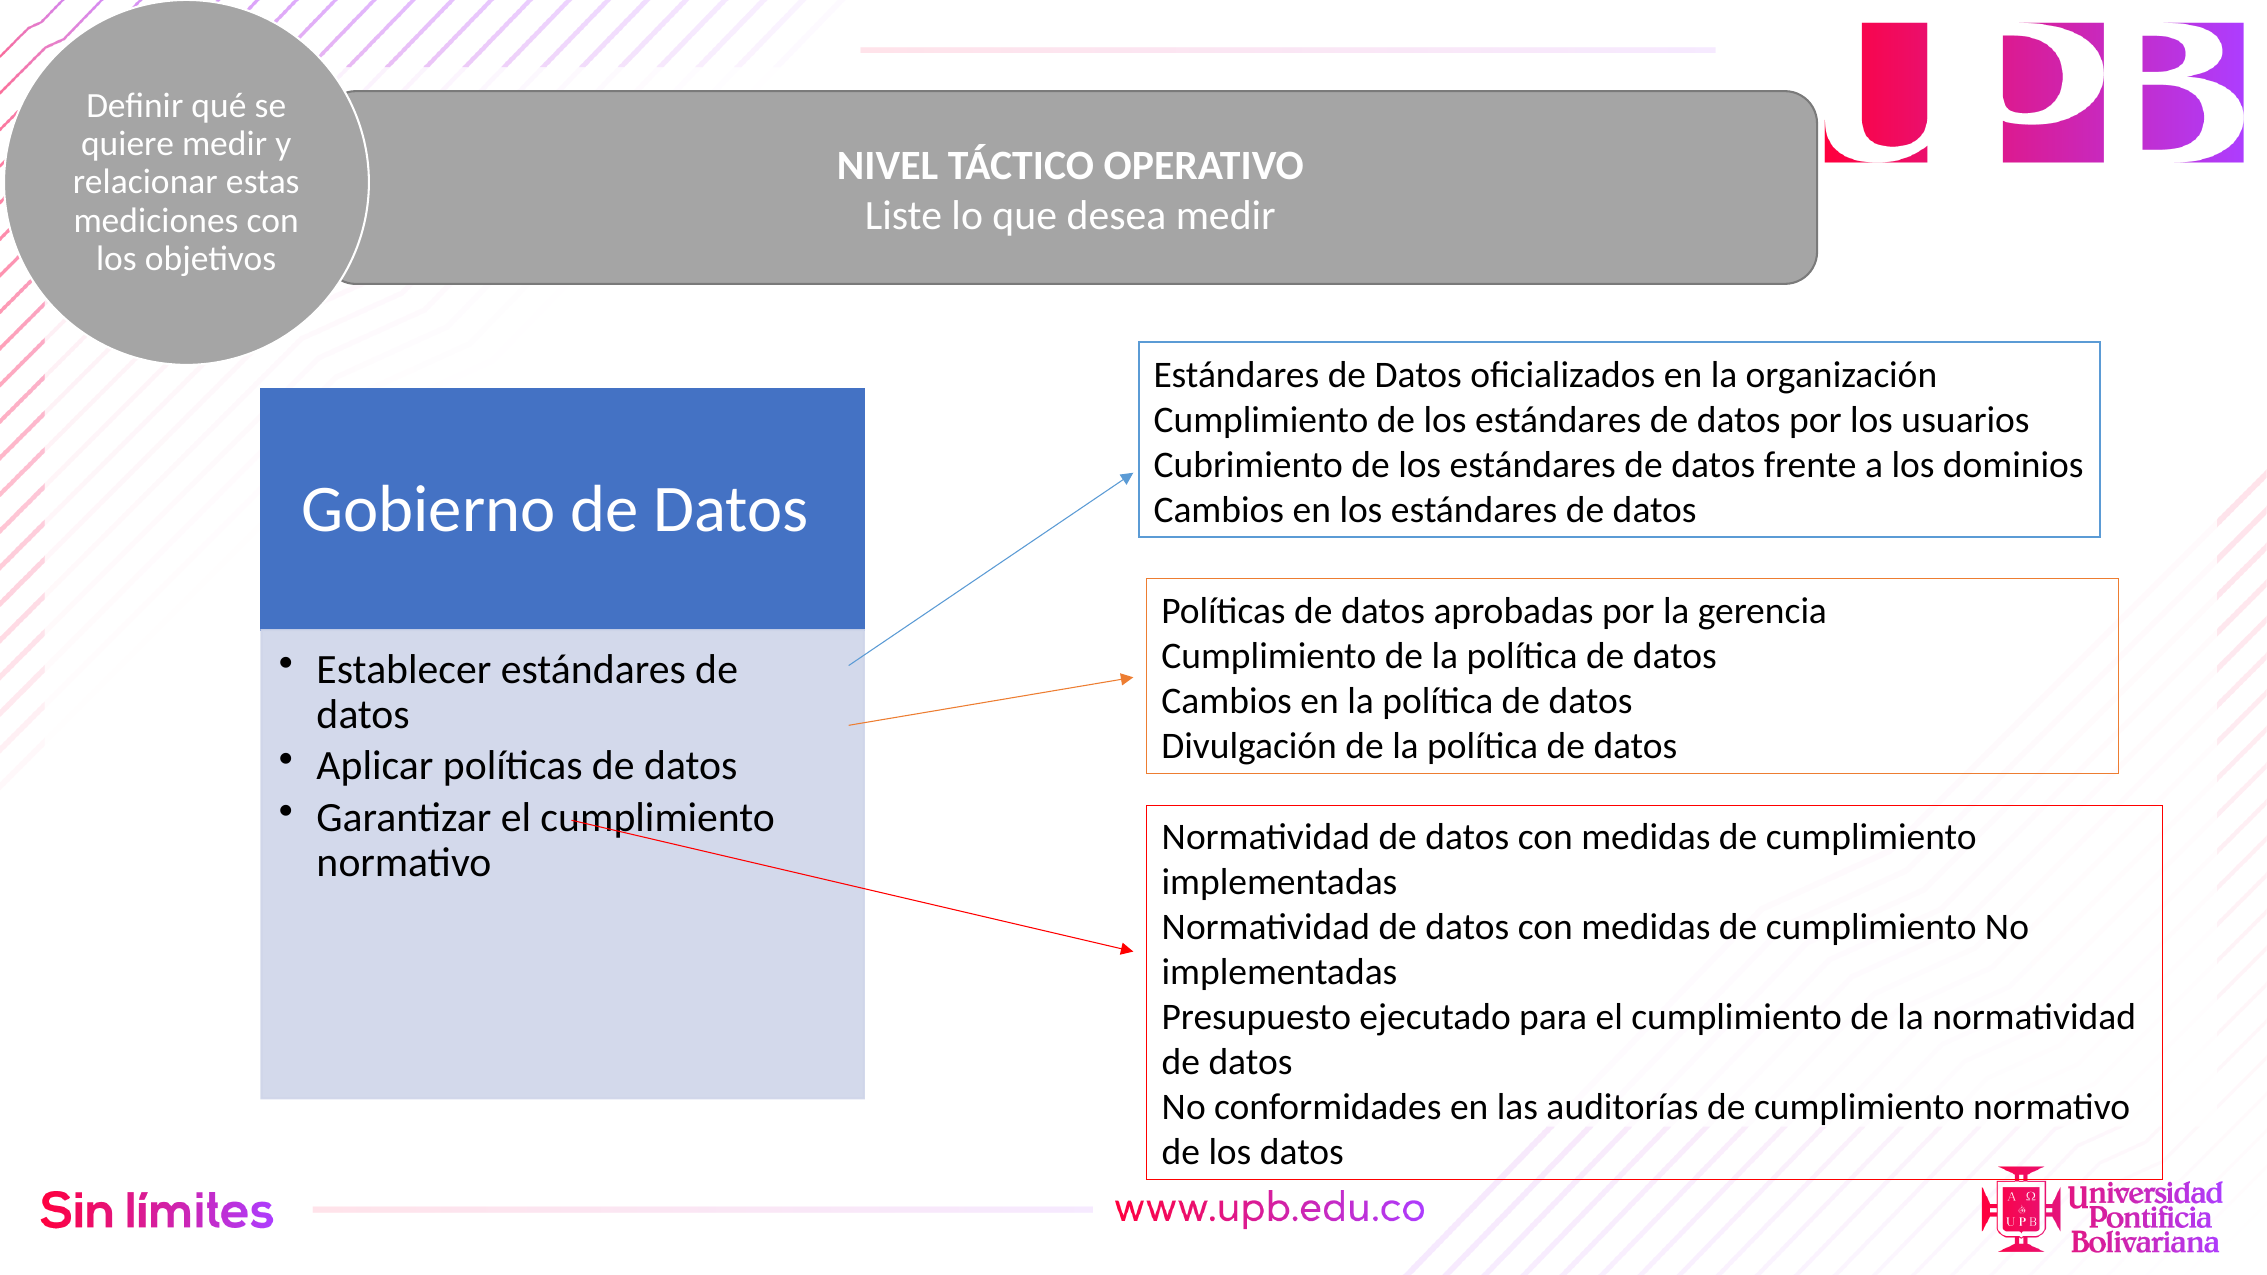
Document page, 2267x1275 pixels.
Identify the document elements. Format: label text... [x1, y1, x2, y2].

text_box NIVEL TÁCTICO OPERATIVO Liste lo que desea medir [369, 90, 1819, 285]
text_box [3, 0, 369, 365]
picture [0, 0, 2267, 1275]
text_box Políticas de datos aprobadas por la gerencia Cumplimiento de la política de datos Cambios en la política de datos Divulgación de la política de datos [1146, 578, 2119, 774]
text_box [261, 338, 864, 1149]
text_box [848, 472, 1134, 666]
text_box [571, 820, 1134, 952]
text_box Estándares de Datos oficializados en la organización Cumplimiento de los estándares de datos por los usuarios Cubrimiento de los estándares de datos frente a los dominios Cambios en los estándares de datos [1138, 341, 2101, 538]
text_box Normatividad de datos con medidas de cumplimiento implementadas Normatividad de datos con medidas de cumplimiento No implementadas Presupuesto ejecutado para el cumplimiento de la normatividad de datos No conformidades en las auditorías de cumplimiento normativo de los datos [1146, 805, 2163, 1180]
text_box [848, 677, 1134, 726]
